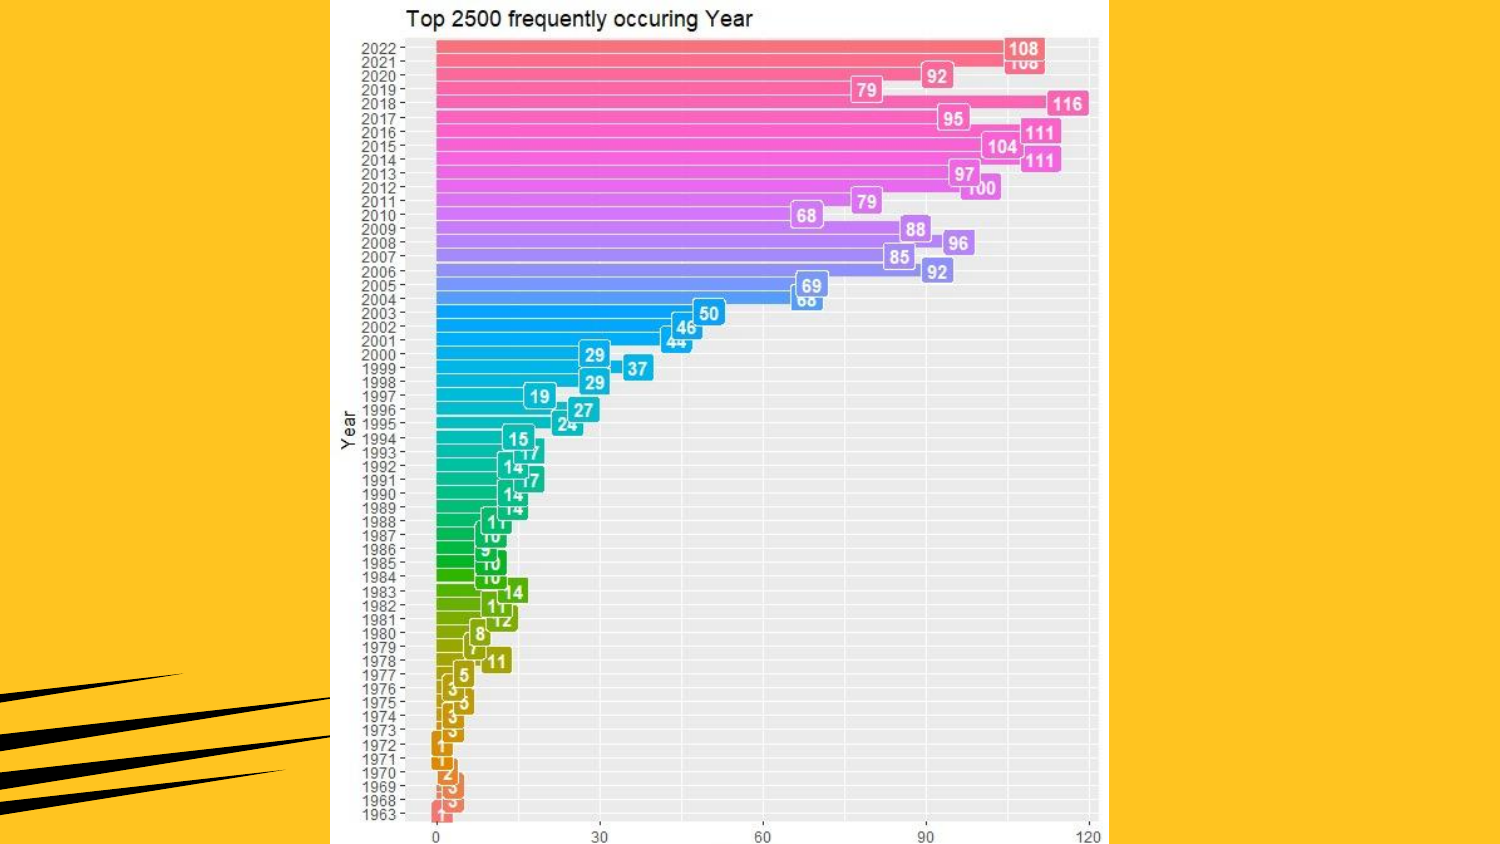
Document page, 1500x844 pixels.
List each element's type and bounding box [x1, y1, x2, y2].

picture [330, 0, 1110, 844]
